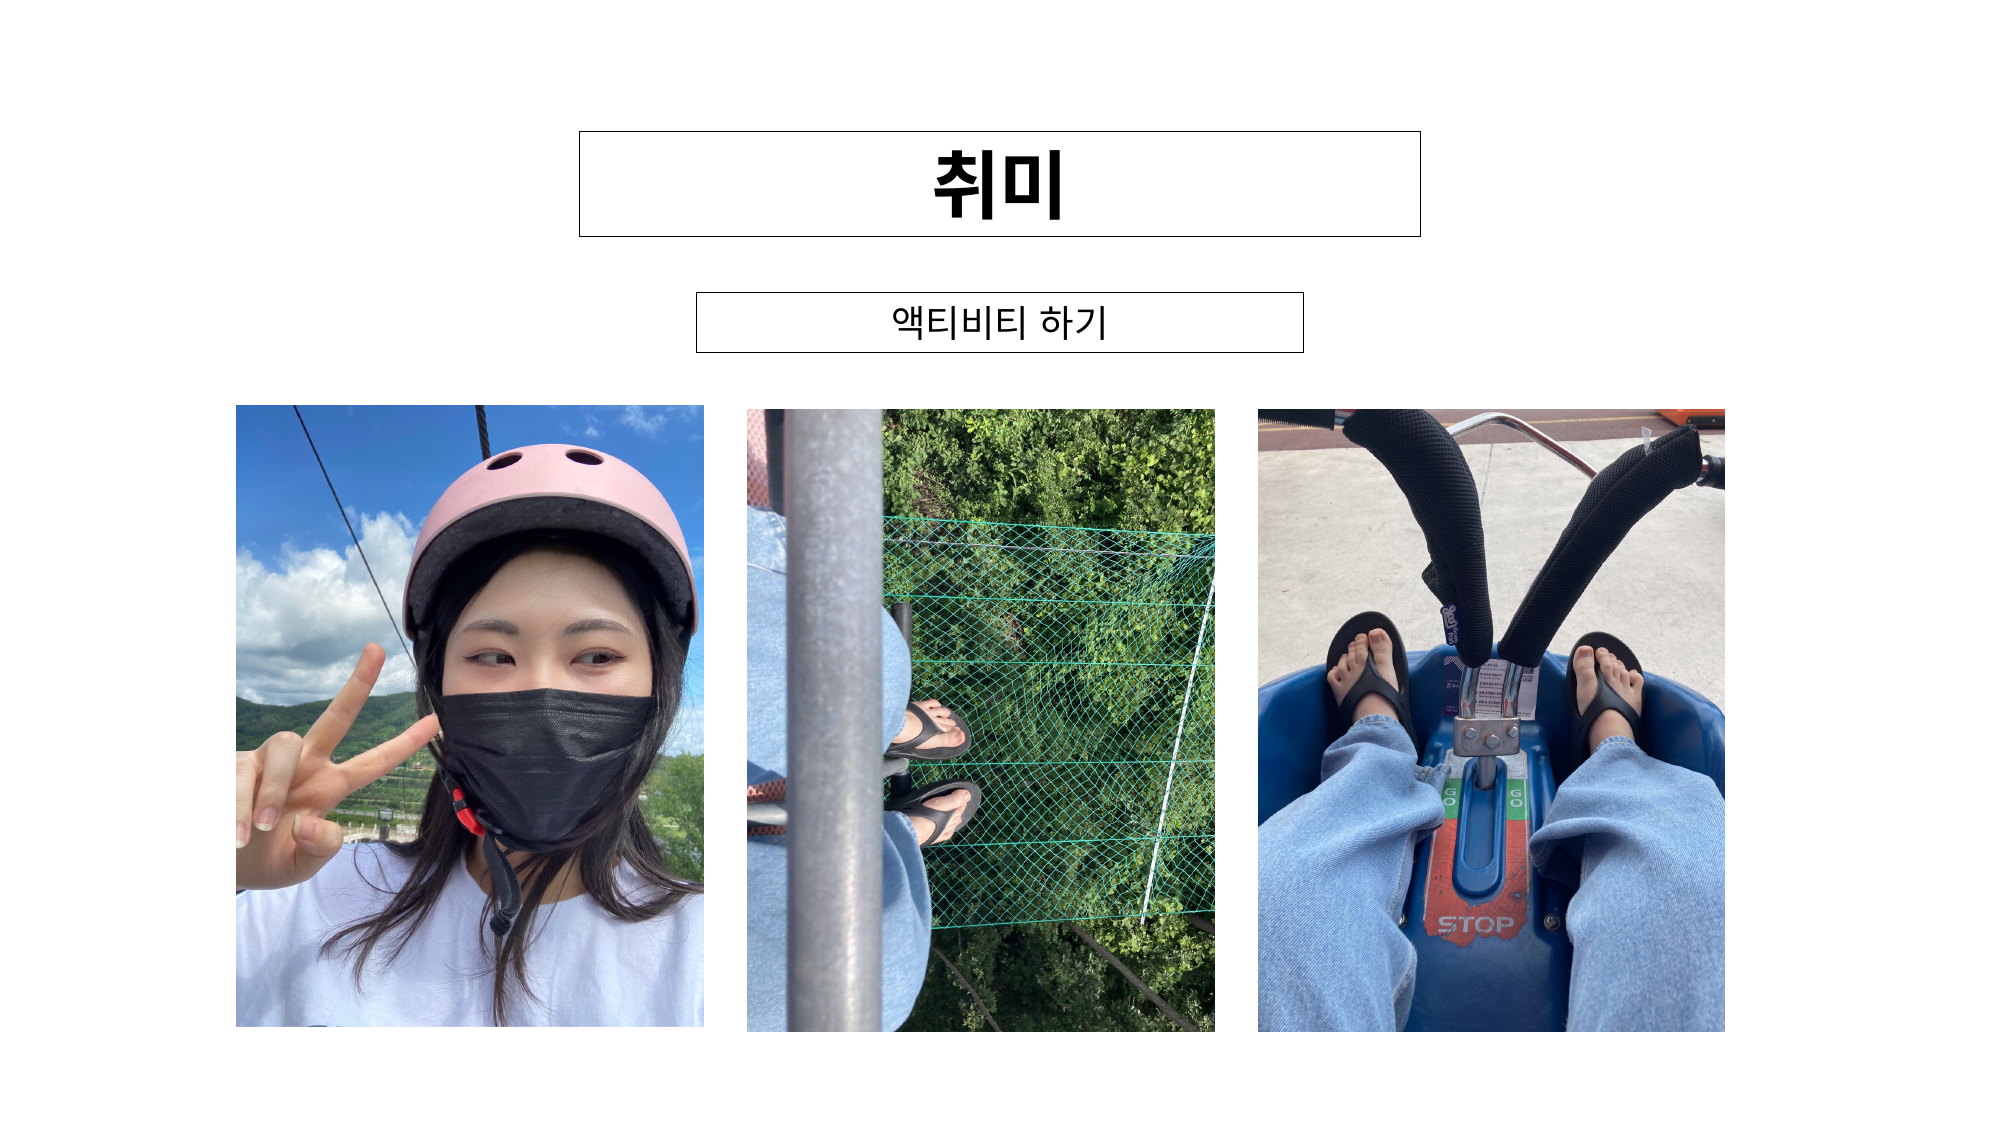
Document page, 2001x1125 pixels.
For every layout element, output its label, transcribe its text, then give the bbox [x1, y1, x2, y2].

picture [1258, 409, 1725, 1032]
picture [747, 409, 1215, 1032]
picture [236, 405, 704, 1027]
text_box 액티비티 하기 [696, 292, 1304, 353]
text_box 취미 [579, 131, 1421, 237]
